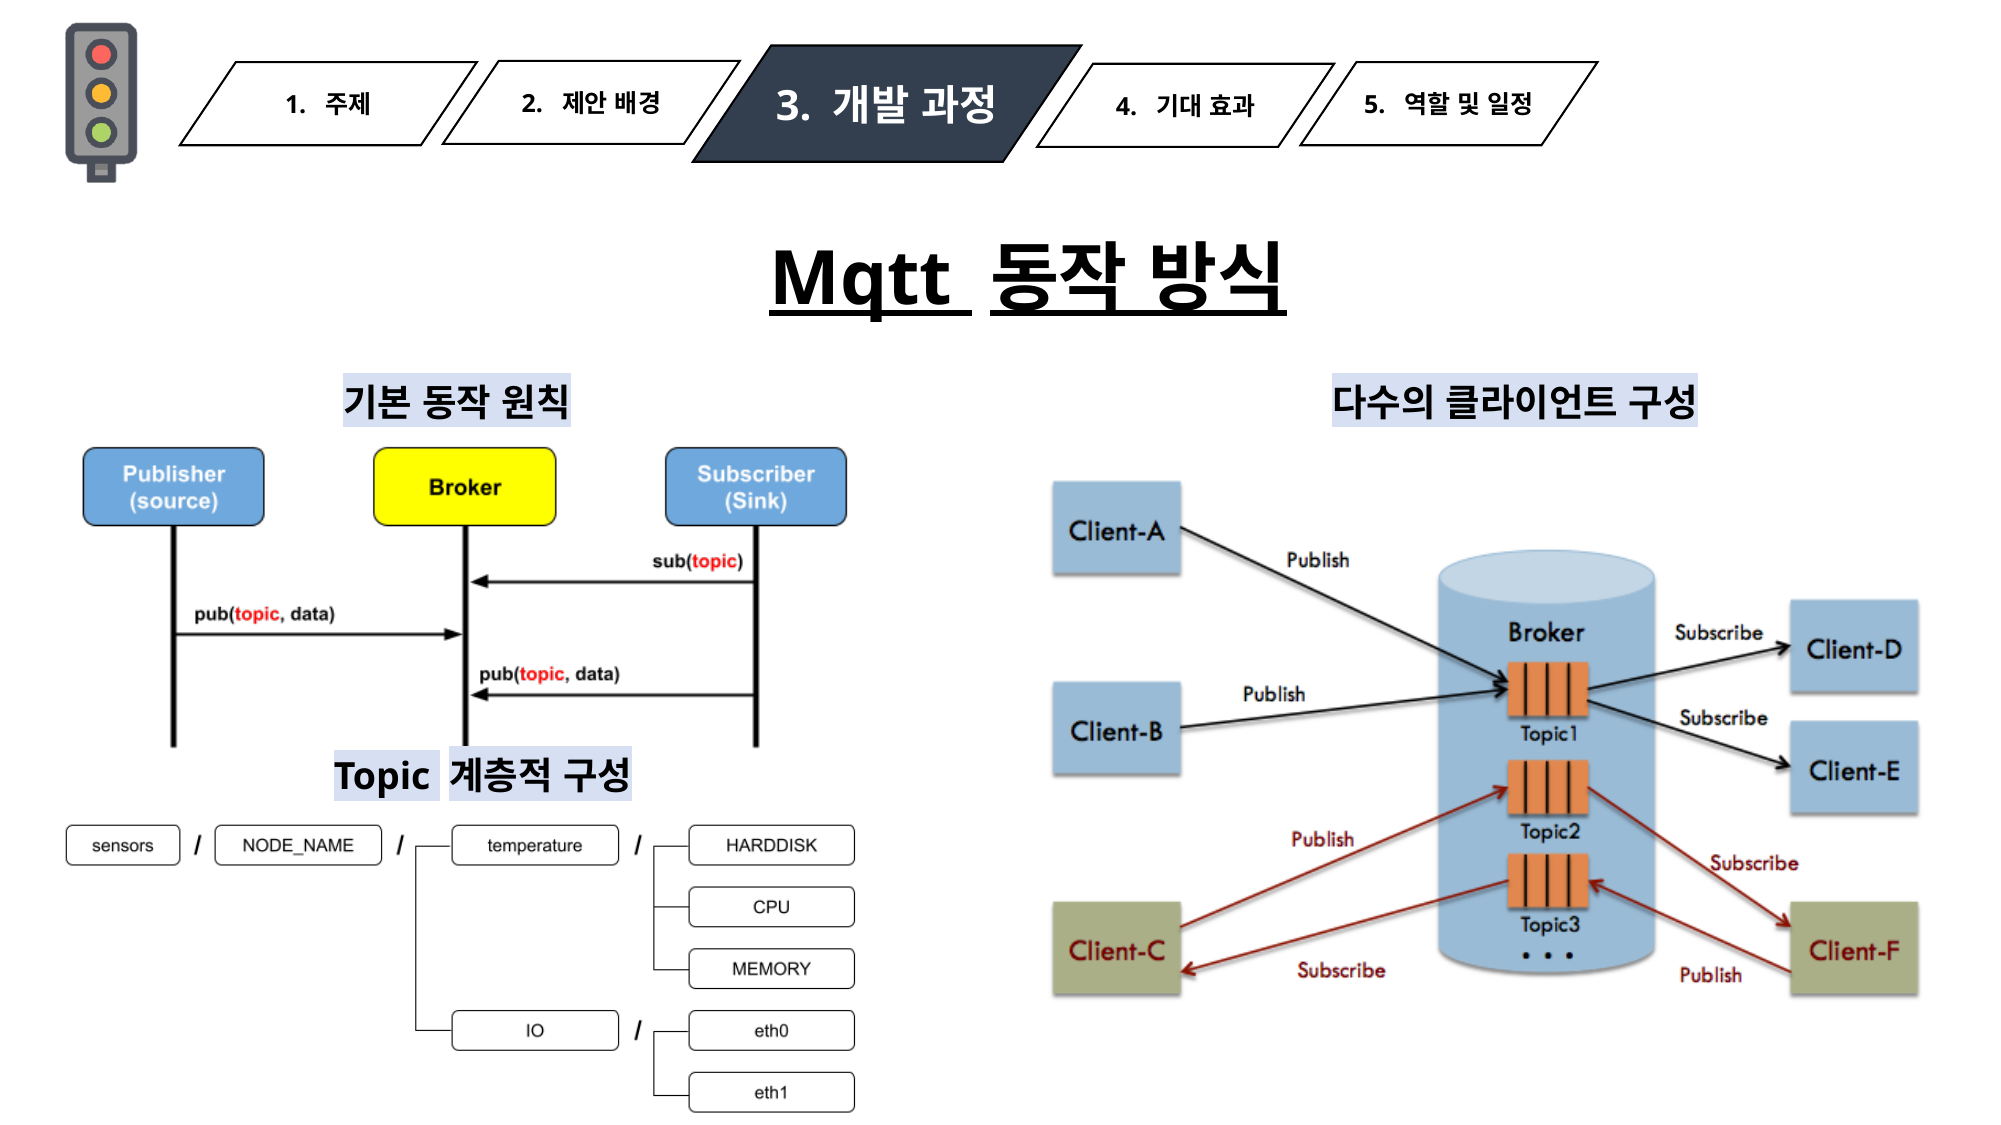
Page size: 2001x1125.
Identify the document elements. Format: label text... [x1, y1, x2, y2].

text_box 2. 제안 배경 [440, 59, 742, 145]
text_box 5. 역할 및 일정 [1298, 61, 1600, 147]
picture [49, 419, 874, 778]
picture [999, 457, 1975, 1033]
text_box Mqtt 동작 방식 [754, 222, 1303, 328]
text_box 4. 기대 효과 [1035, 62, 1337, 148]
picture [39, 18, 163, 191]
picture [57, 806, 866, 1125]
text_box 3. 개발 과정 [690, 44, 1084, 163]
text_box Topic 계층적 구성 [319, 778, 685, 805]
text_box 1. 주제 [177, 61, 479, 147]
text_box 기본 동작 원칙 [328, 371, 695, 419]
text_box 다수의 클라이언트 구성 [1317, 371, 1767, 431]
